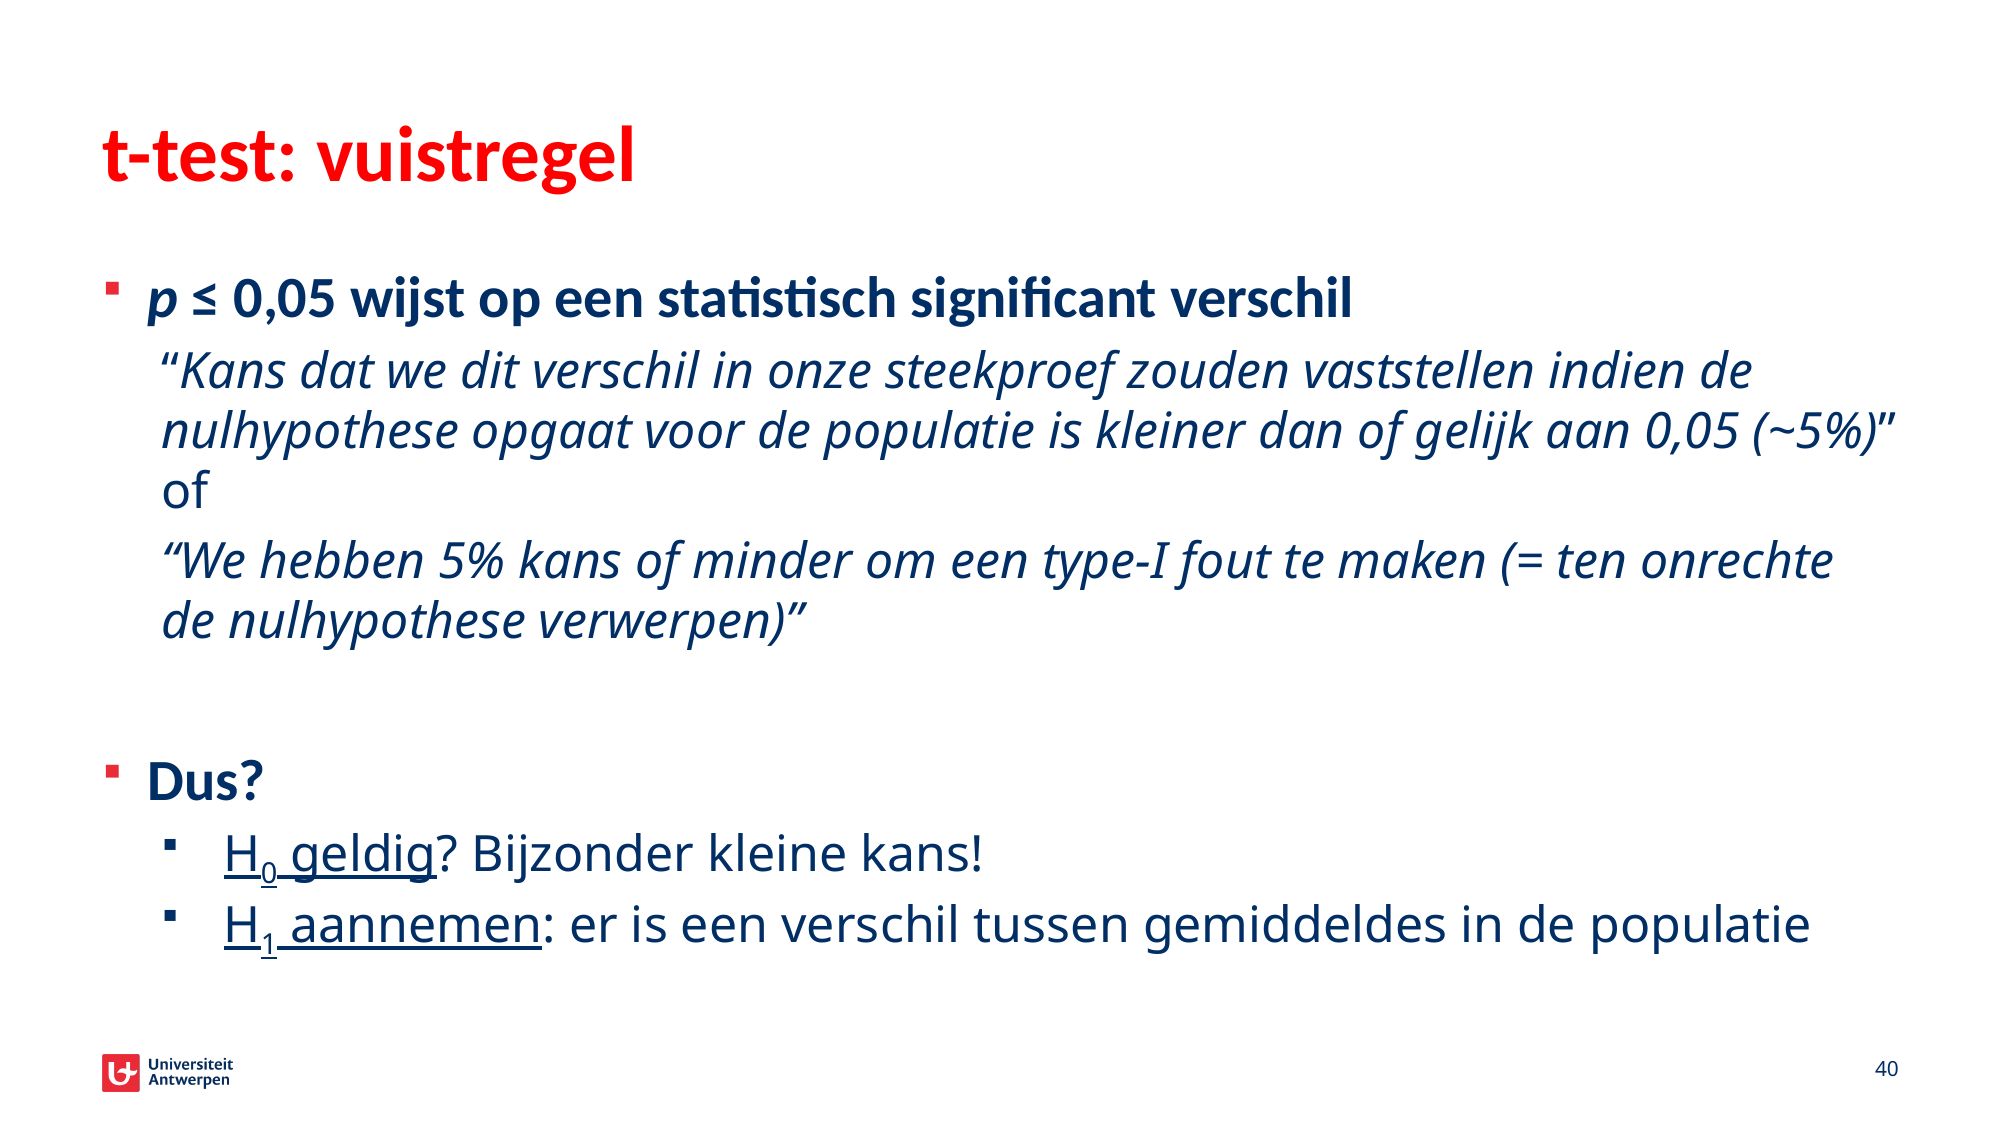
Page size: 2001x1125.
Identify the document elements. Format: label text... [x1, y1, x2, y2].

picture [102, 1054, 233, 1092]
slide_number 40 [1463, 1039, 1914, 1100]
list p ≤ 0,05 wijst op een statistisch significant verschil “Kans dat we dit verschil in onze steekproef zouden vaststellen indien de nulhypothese opgaat voor de populatie is kleiner dan of gelijk aan 0,05 (~5%)” of “We hebben 5% kans of minder om een type-I fout te maken (= ten onrechte de nulhypothese verwerpen)” Dus? H0 geldig? Bijzonder kleine kans! H1 aannemen: er is een verschil tussen gemiddeldes in de populatie [102, 258, 1898, 1024]
title t-test: vuistregel [102, 101, 1898, 232]
